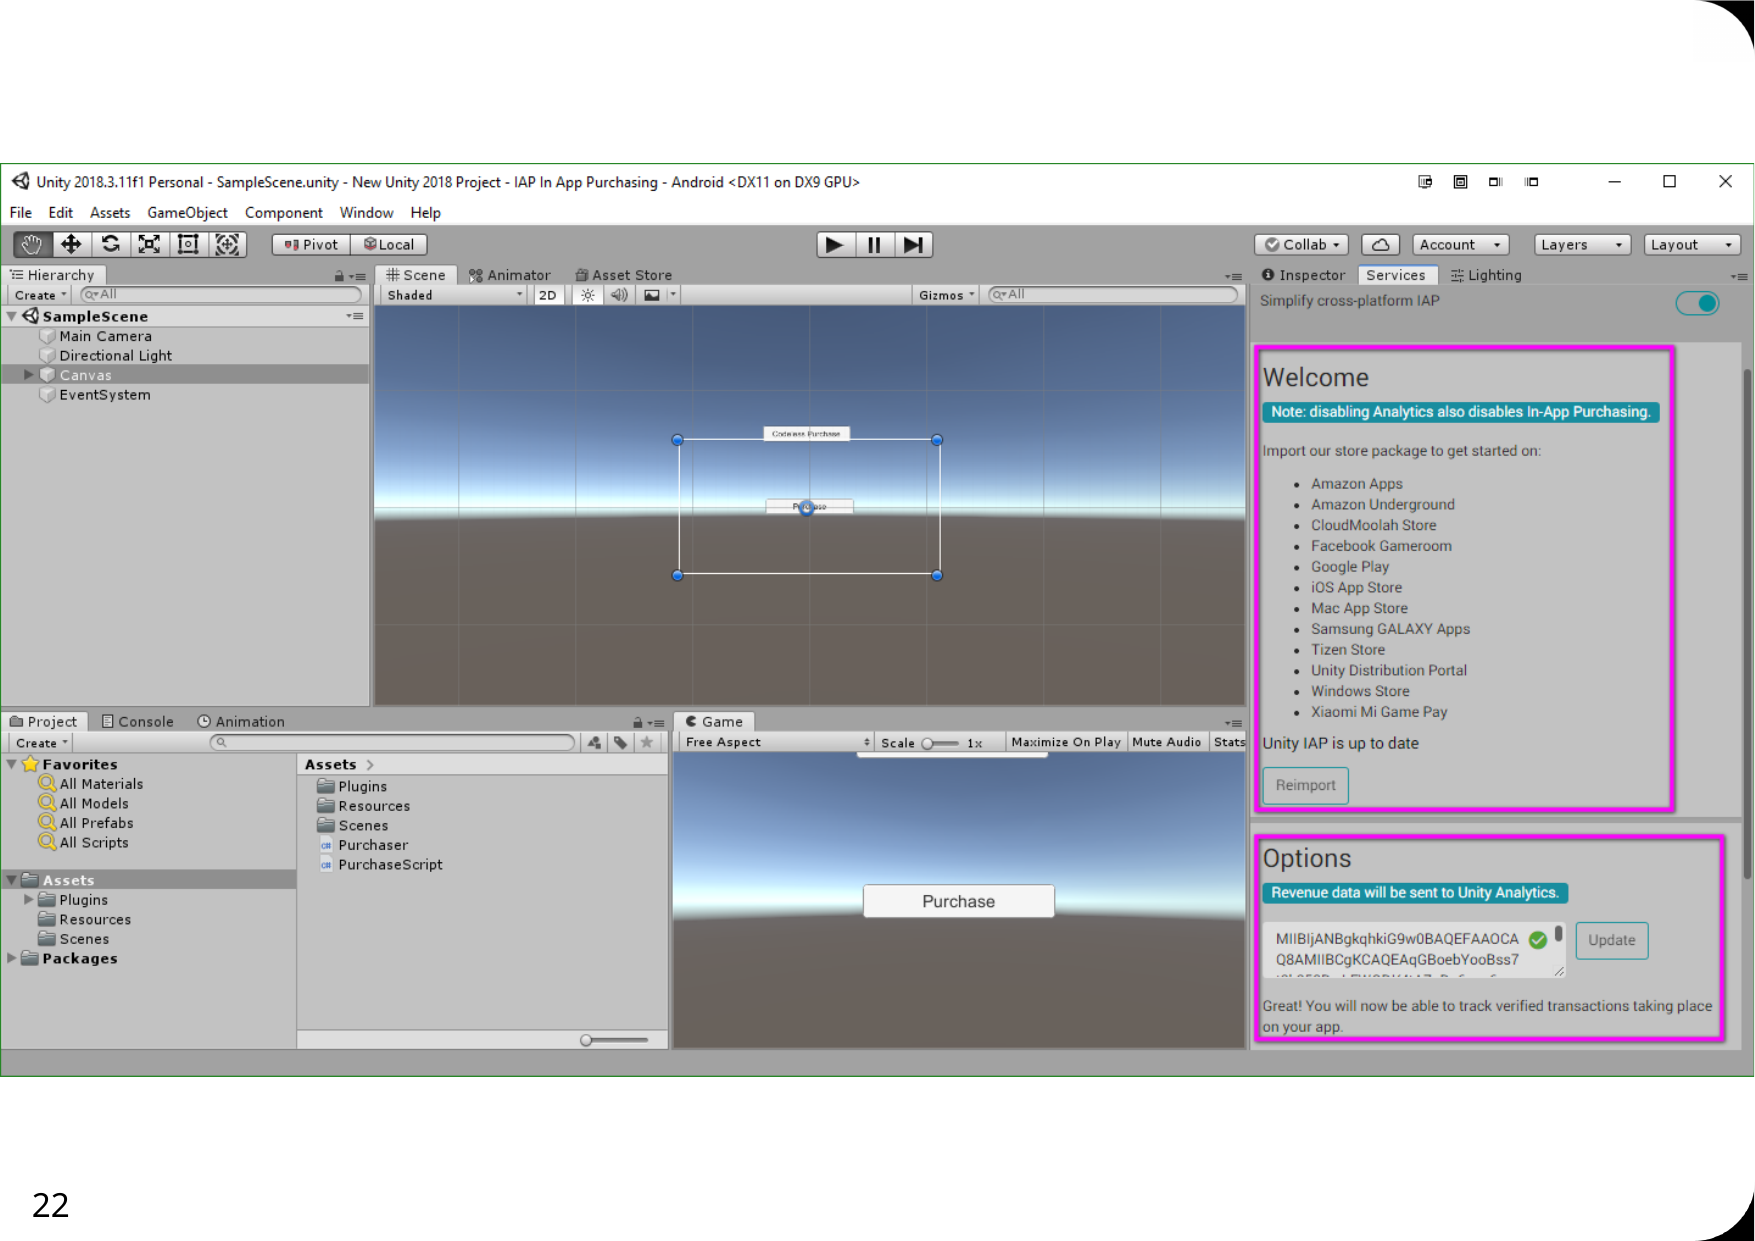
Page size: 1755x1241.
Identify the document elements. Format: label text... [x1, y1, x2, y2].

picture [1692, 1179, 1755, 1241]
slide_number 22 [14, 1175, 181, 1228]
picture [1694, 1, 1755, 62]
picture [0, 163, 1755, 1077]
